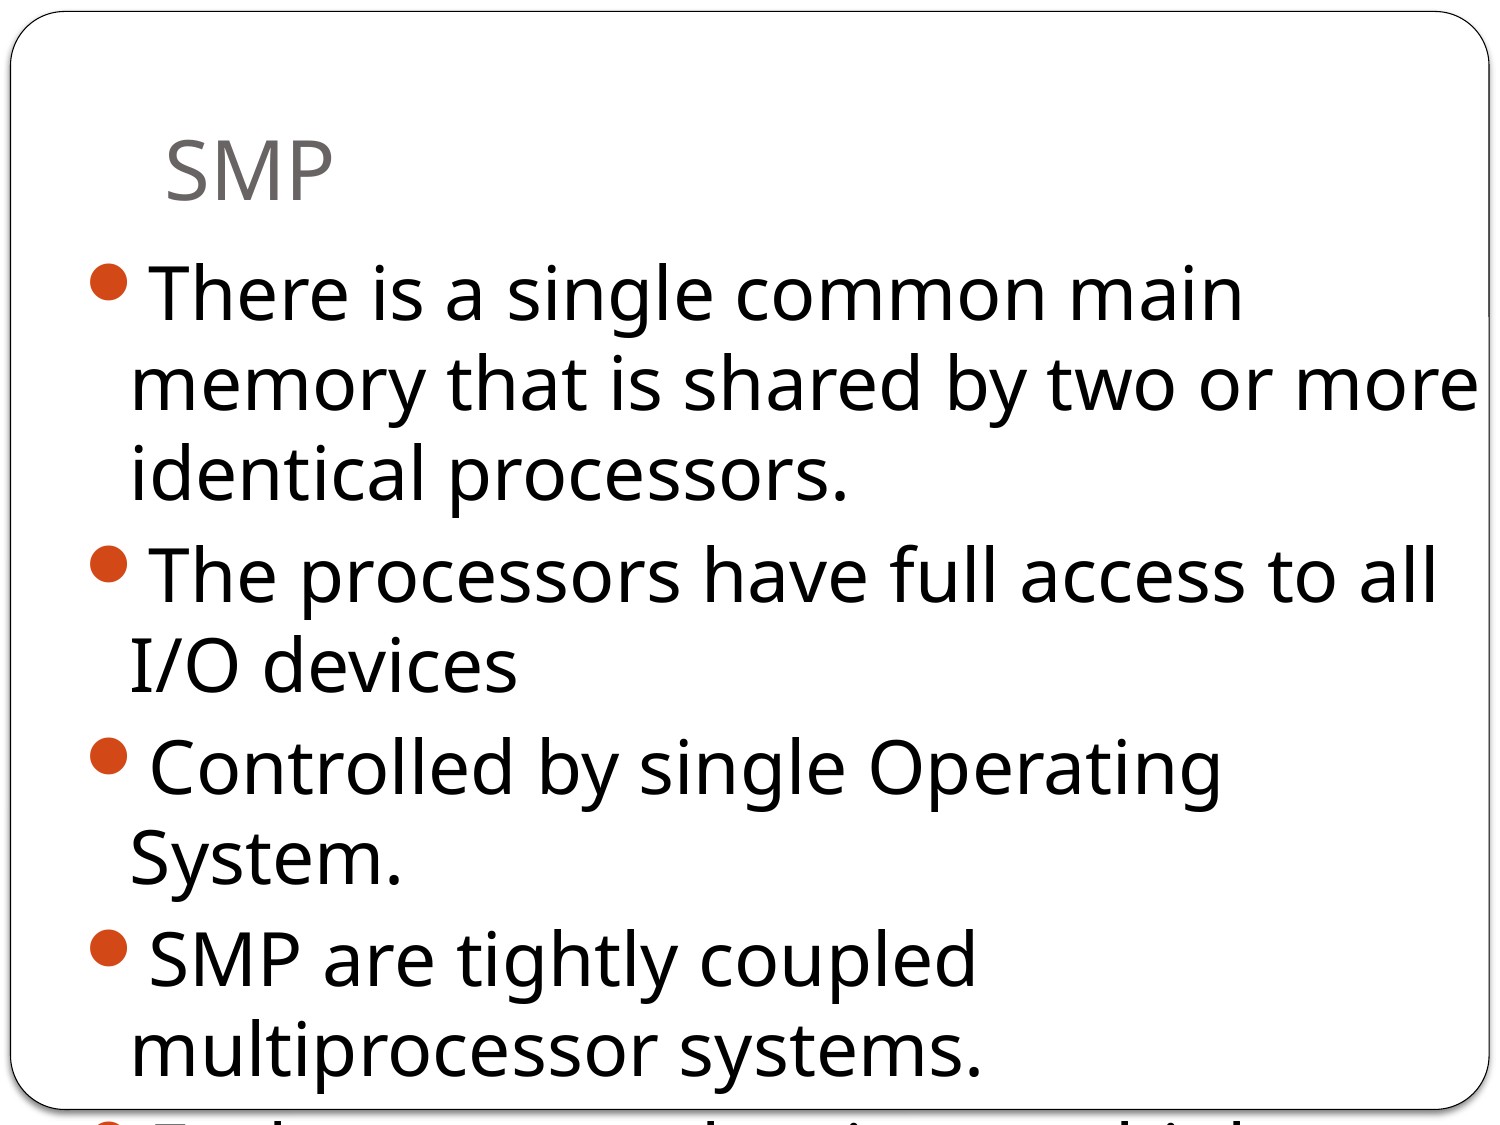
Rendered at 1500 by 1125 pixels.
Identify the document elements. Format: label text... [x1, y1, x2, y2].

list There is a single common main memory that is shared by two or more identical processors. The processors have full access to all I/O devices Controlled by single Operating System. SMP are tightly coupled multiprocessor systems. Each processor has its own high-speed memory called cache memory and connected using a system bus [70, 237, 1500, 988]
title SMP [150, 45, 1425, 233]
